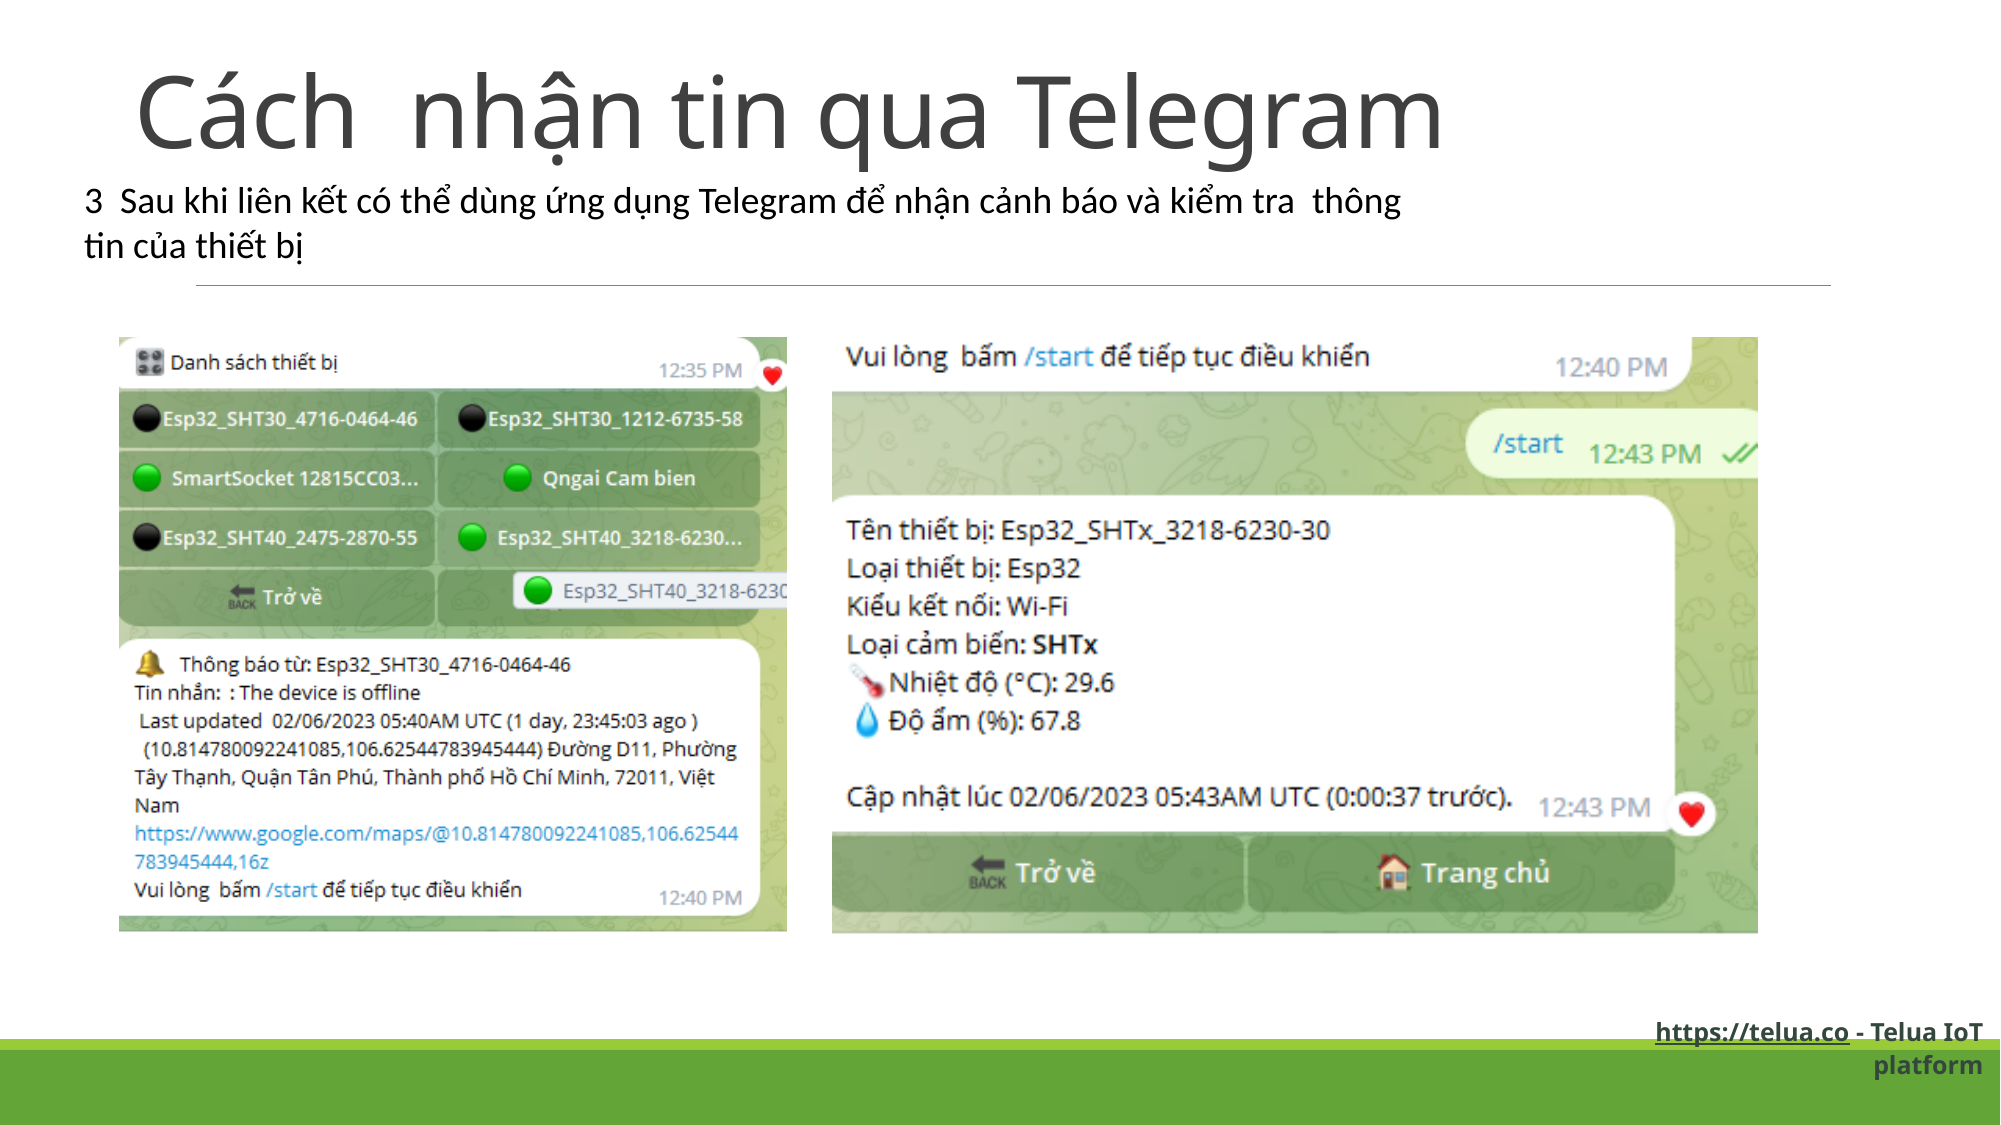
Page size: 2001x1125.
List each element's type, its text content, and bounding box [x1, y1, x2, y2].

title Cách nhận tin qua Telegram [119, 37, 1530, 177]
text_box https://telua.co - Telua IoT platform [1529, 1024, 1999, 1088]
picture [831, 337, 1759, 939]
text_box 3 Sau khi liên kết có thể dùng ứng dụng Telegram để nhận cảnh báo và kiểm tra thông tin của thiết bị [69, 168, 1449, 273]
picture [118, 337, 788, 939]
